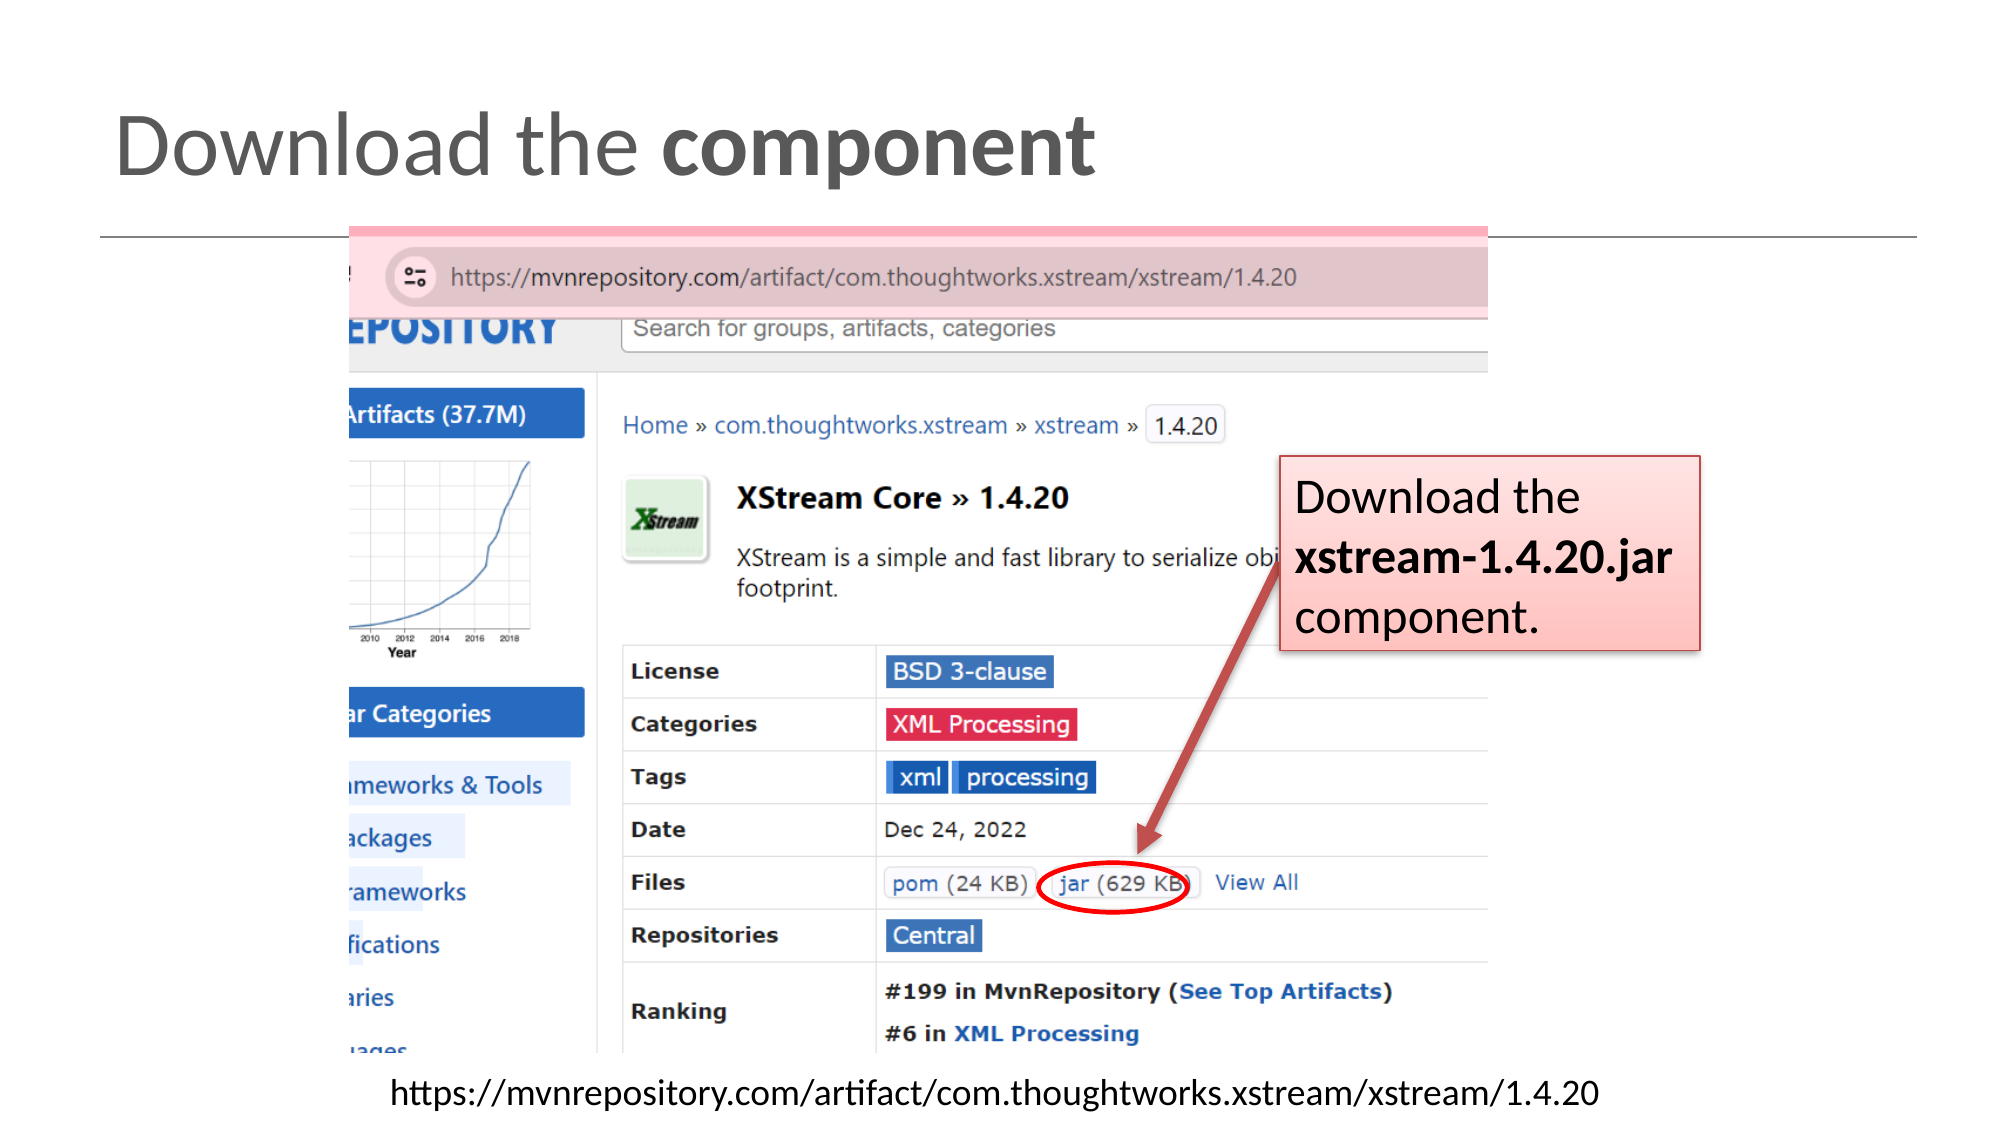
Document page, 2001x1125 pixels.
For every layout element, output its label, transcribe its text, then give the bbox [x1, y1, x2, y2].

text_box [1137, 562, 1281, 855]
title Download the component [99, 45, 1900, 233]
text_box https://mvnrepository.com/artifact/com.thoughtworks.xstream/xstream/1.4.20 [375, 1060, 1700, 1121]
picture [349, 226, 1488, 1053]
text_box Download the xstream-1.4.20.jar component. [1493, 455, 1701, 651]
